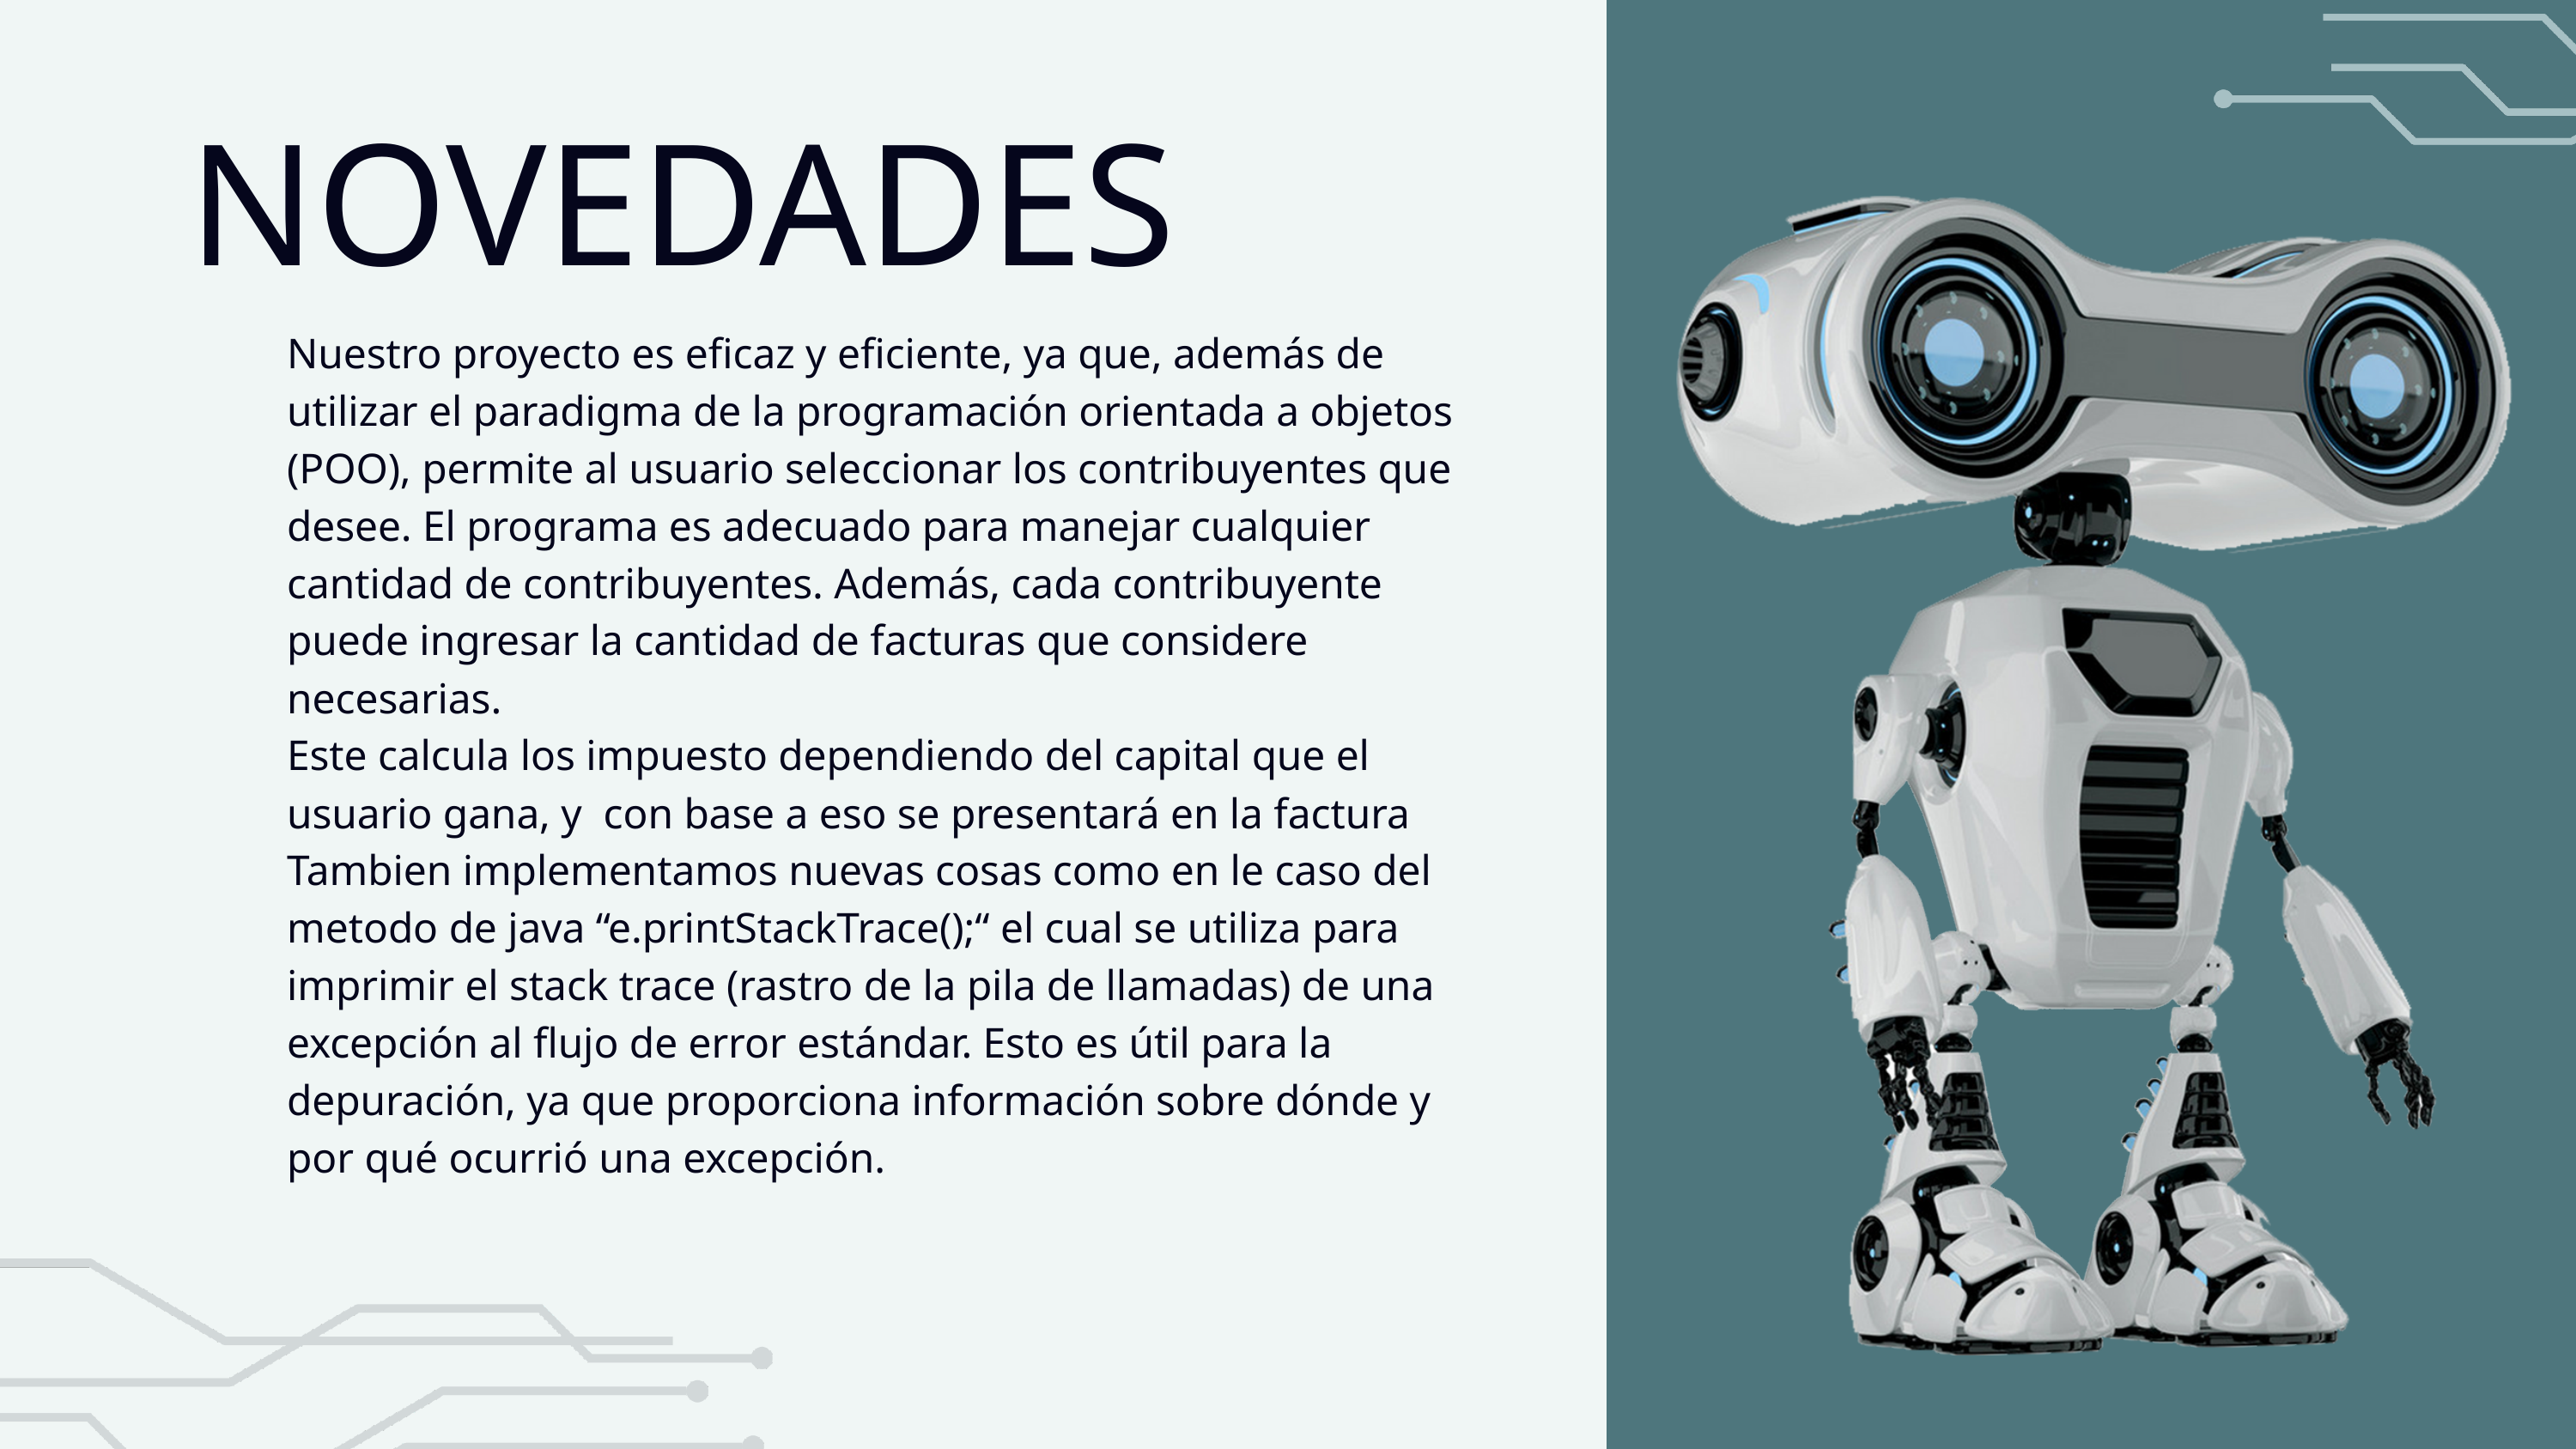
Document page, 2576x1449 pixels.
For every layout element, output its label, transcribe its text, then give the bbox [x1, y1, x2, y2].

text_box [0, 1258, 773, 1449]
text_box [1606, 0, 2576, 1449]
text_box NOVEDADES [188, 64, 1588, 300]
text_box Nuestro proyecto es eficaz y eficiente, ya que, además de utilizar el paradigma de la programación orientada a objetos (POO), permite al usuario seleccionar los contribuyentes que desee. El programa es adecuado para manejar cualquier cantidad de contribuyentes. Además, cada contribuyente puede ingresar la cantidad de facturas que considere necesarias. Este calcula los impuesto dependiendo del capital que el usuario gana, y con base a eso se presentará en la factura Tambien implementamos nuevas cosas como en le caso del metodo de java “e.printStackTrace();“ el cual se utiliza para imprimir el stack trace (rastro de la pila de llamadas) de una excepción al flujo de error estándar. Esto es útil para la depuración, ya que proporciona información sobre dónde y por qué ocurrió una excepción. [287, 318, 1489, 1240]
